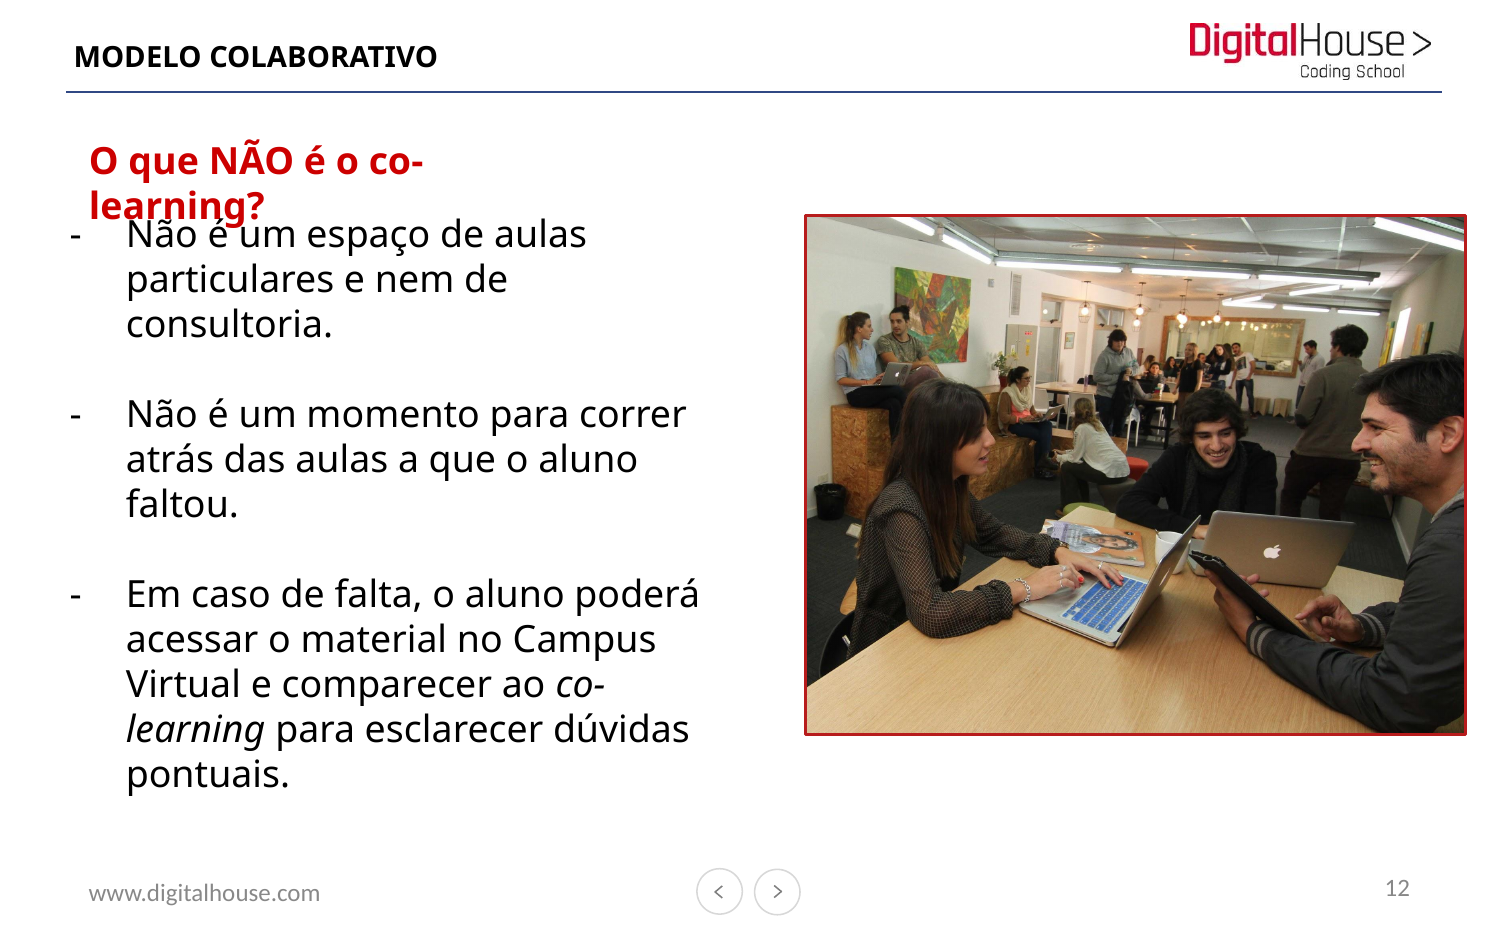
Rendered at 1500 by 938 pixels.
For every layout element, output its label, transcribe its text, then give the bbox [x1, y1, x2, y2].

text_box Não é um espaço de aulas particulares e nem de consultoria. Não é um momento para correr atrás das aulas a que o aluno faltou. Em caso de falta, o aluno poderá acessar o material no Campus Virtual e comparecer ao co-learning para esclarecer dúvidas pontuais. [35, 157, 730, 725]
title MODELO COLABORATIVO [73, 23, 1074, 89]
picture [806, 216, 1465, 734]
picture [1190, 23, 1431, 80]
slide_number 12 [1074, 861, 1425, 911]
text_box O que NÃO é o co-learning? [89, 129, 600, 157]
